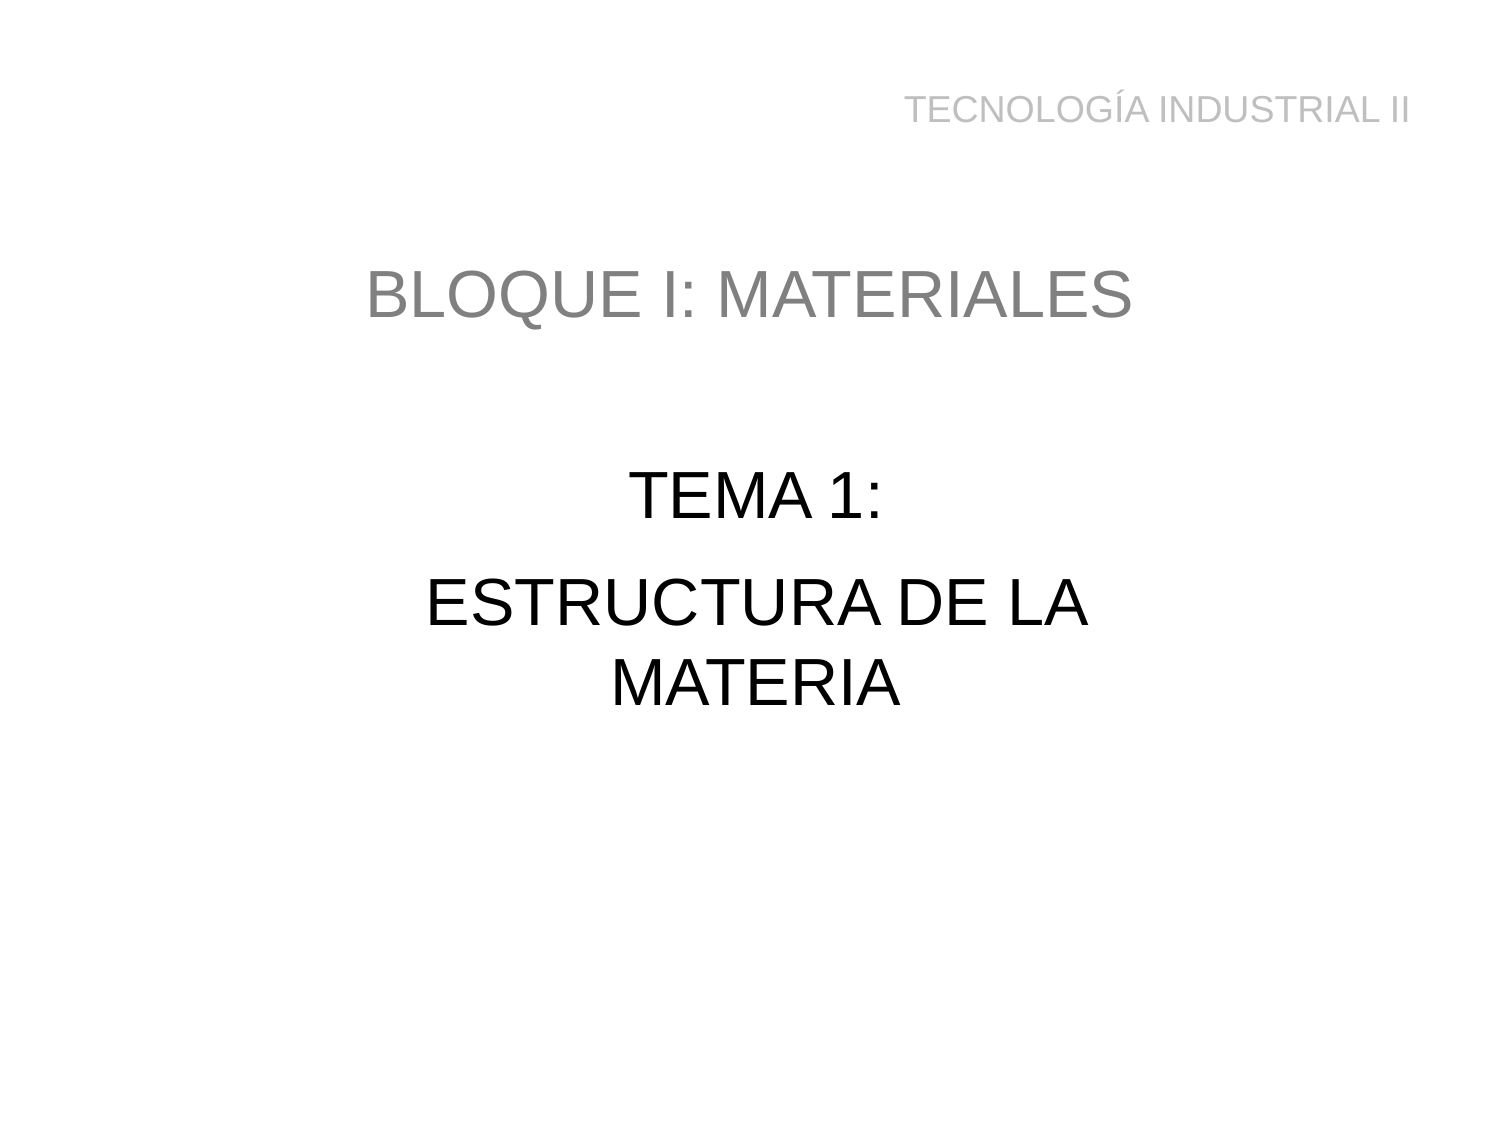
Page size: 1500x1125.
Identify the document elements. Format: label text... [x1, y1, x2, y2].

text_box TECNOLOGÍA INDUSTRIAL II [868, 78, 1447, 138]
text_box TEMA 1: [360, 444, 1152, 540]
text_box BLOQUE I: MATERIALES [289, 243, 1211, 339]
text_box ESTRUCTURA DE LA MATERIA [360, 551, 1152, 726]
